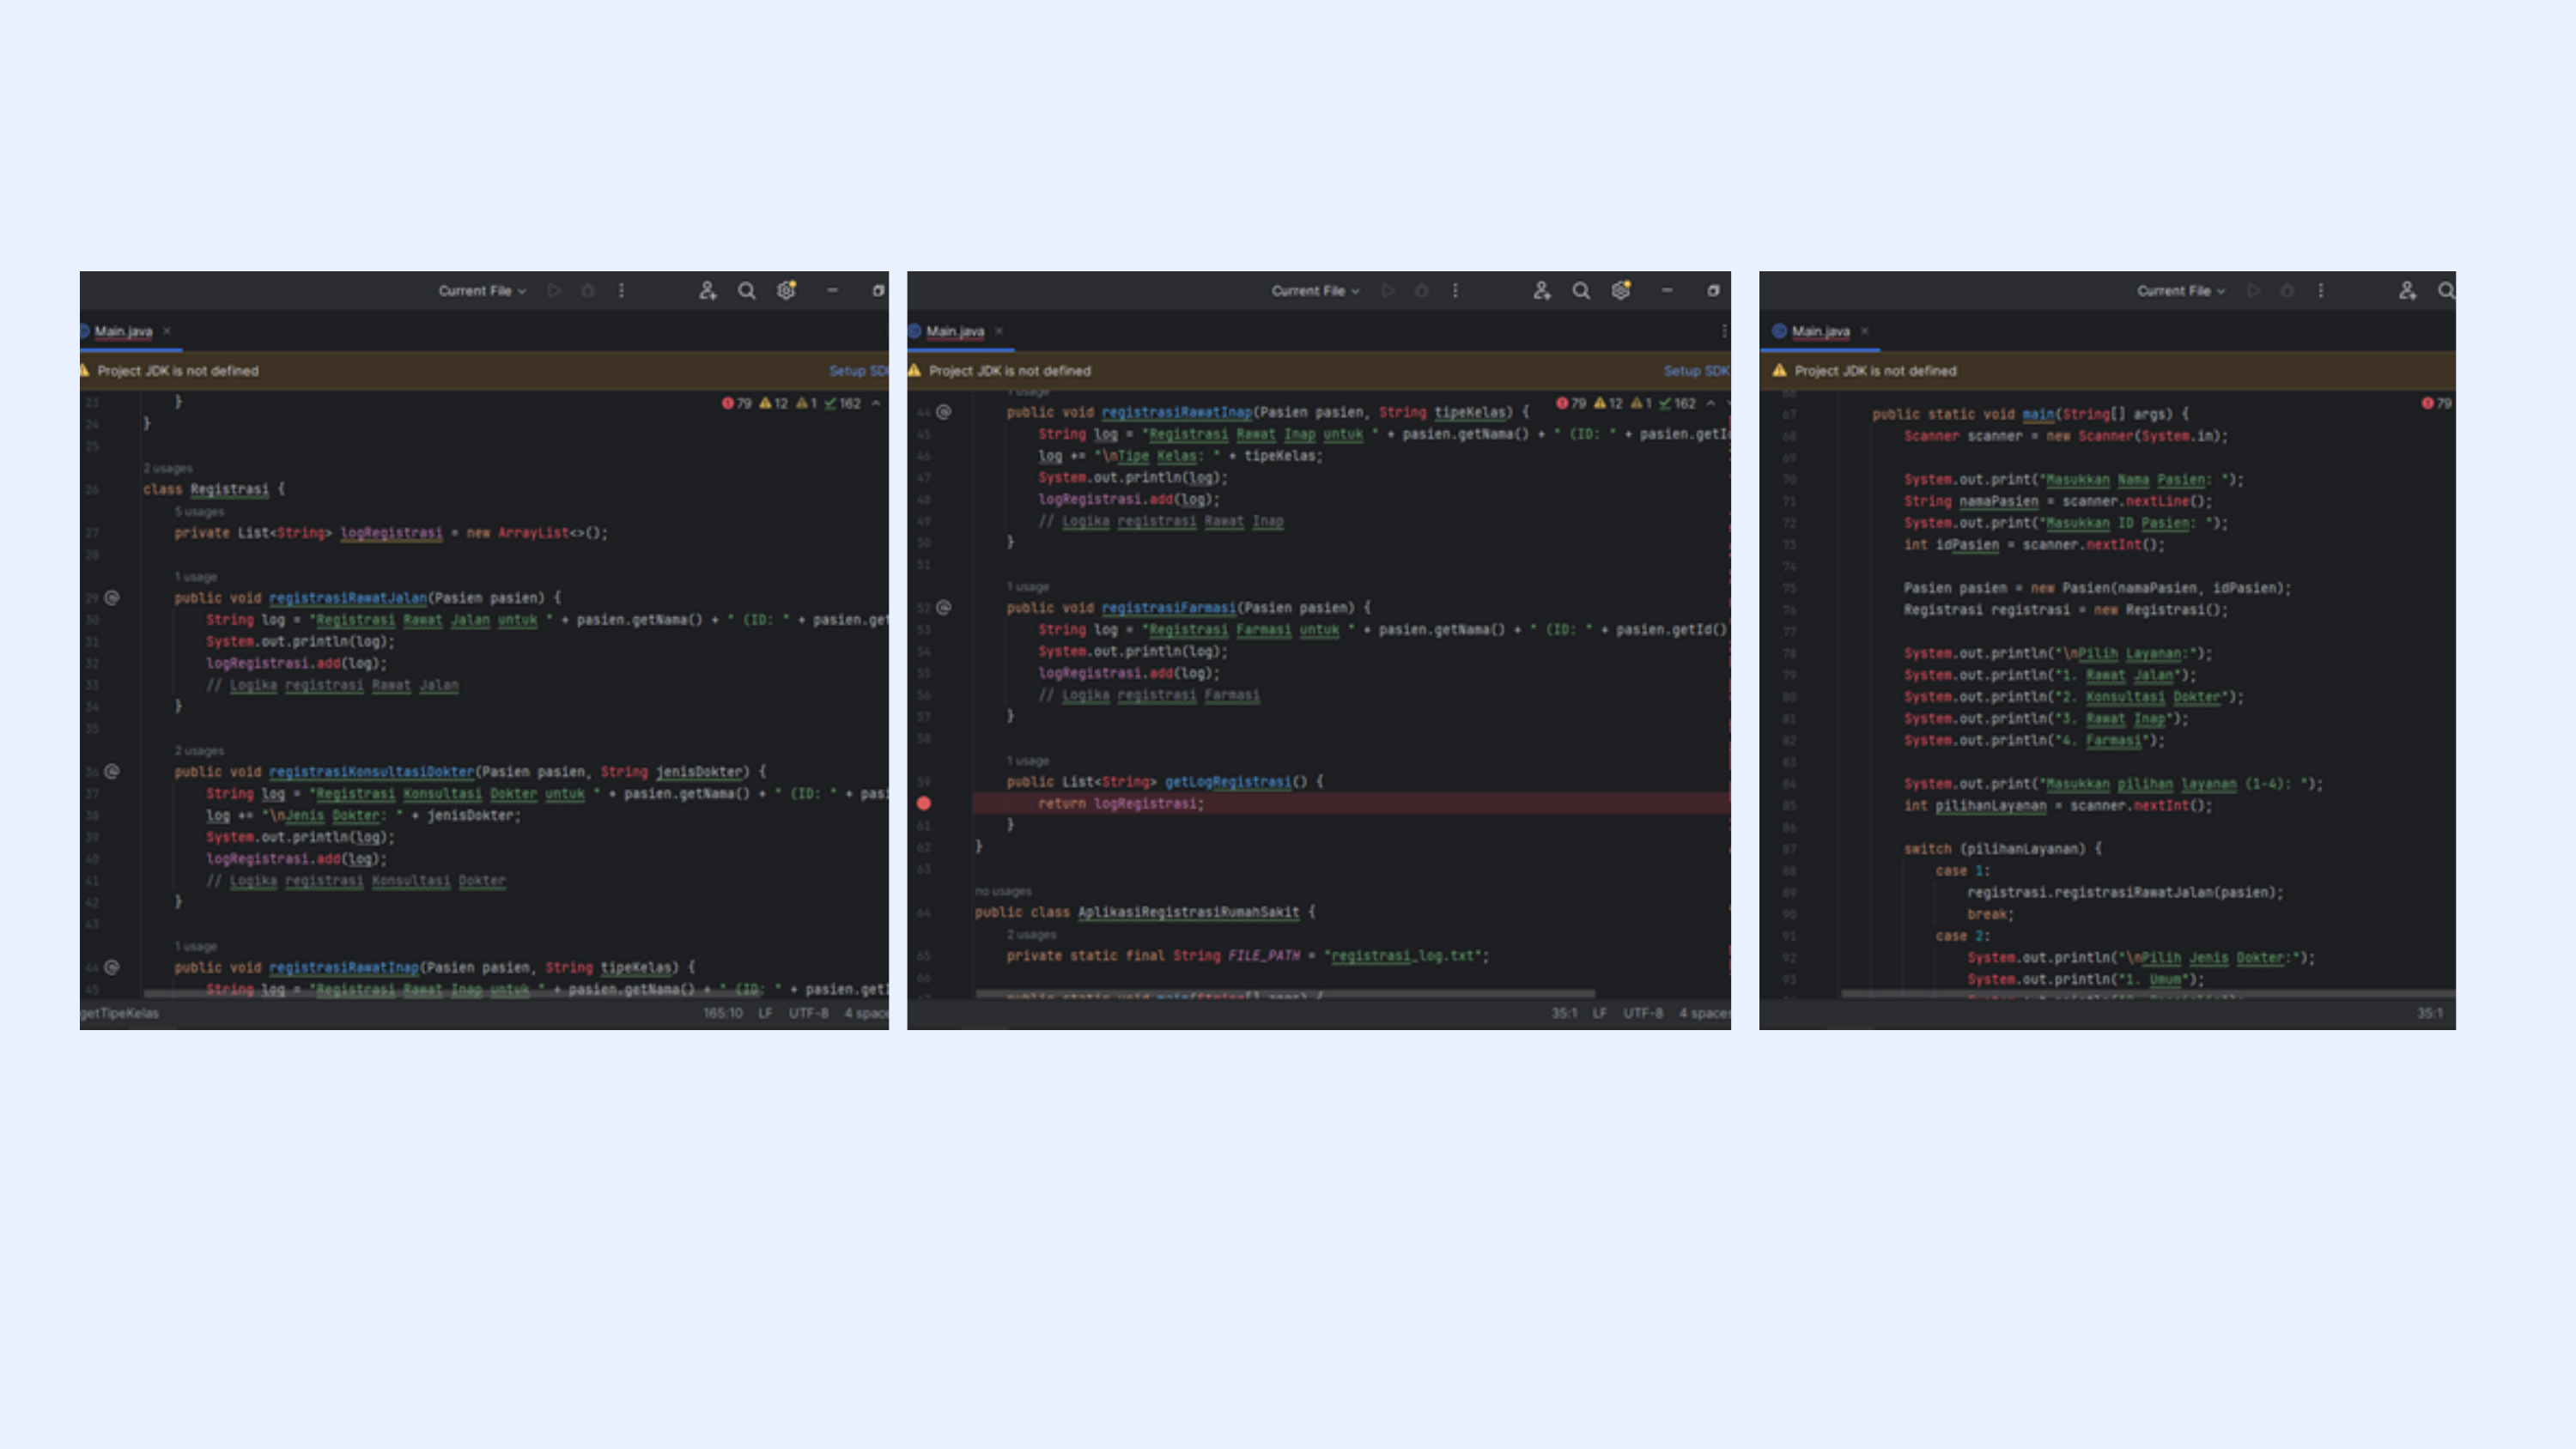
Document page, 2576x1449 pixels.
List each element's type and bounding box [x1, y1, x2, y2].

text_box [907, 271, 1732, 1030]
text_box [1759, 271, 2457, 1030]
text_box [80, 271, 890, 1030]
